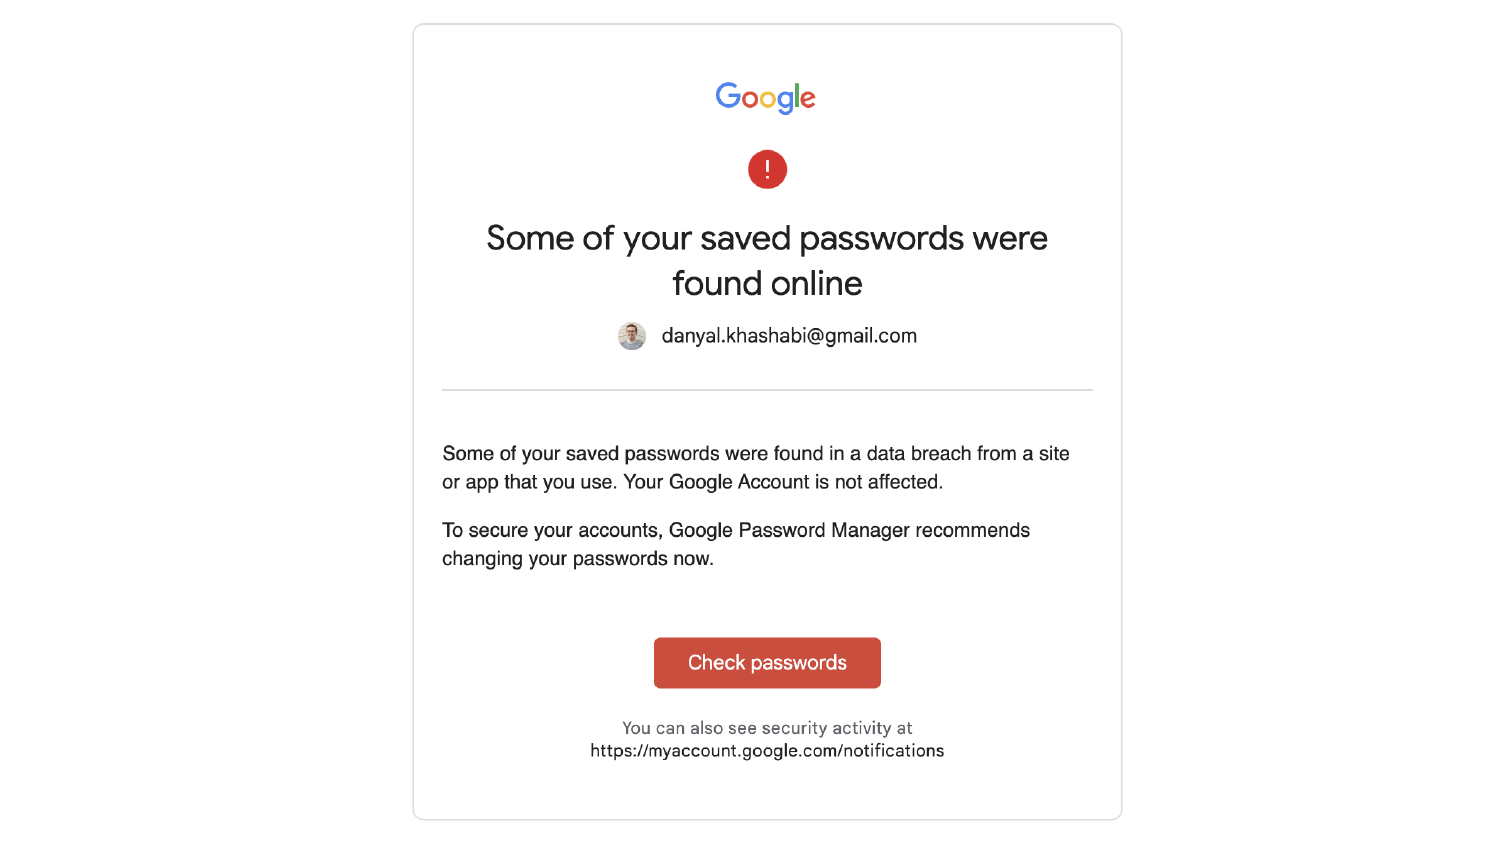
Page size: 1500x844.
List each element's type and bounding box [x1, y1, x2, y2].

picture [388, 13, 1136, 831]
